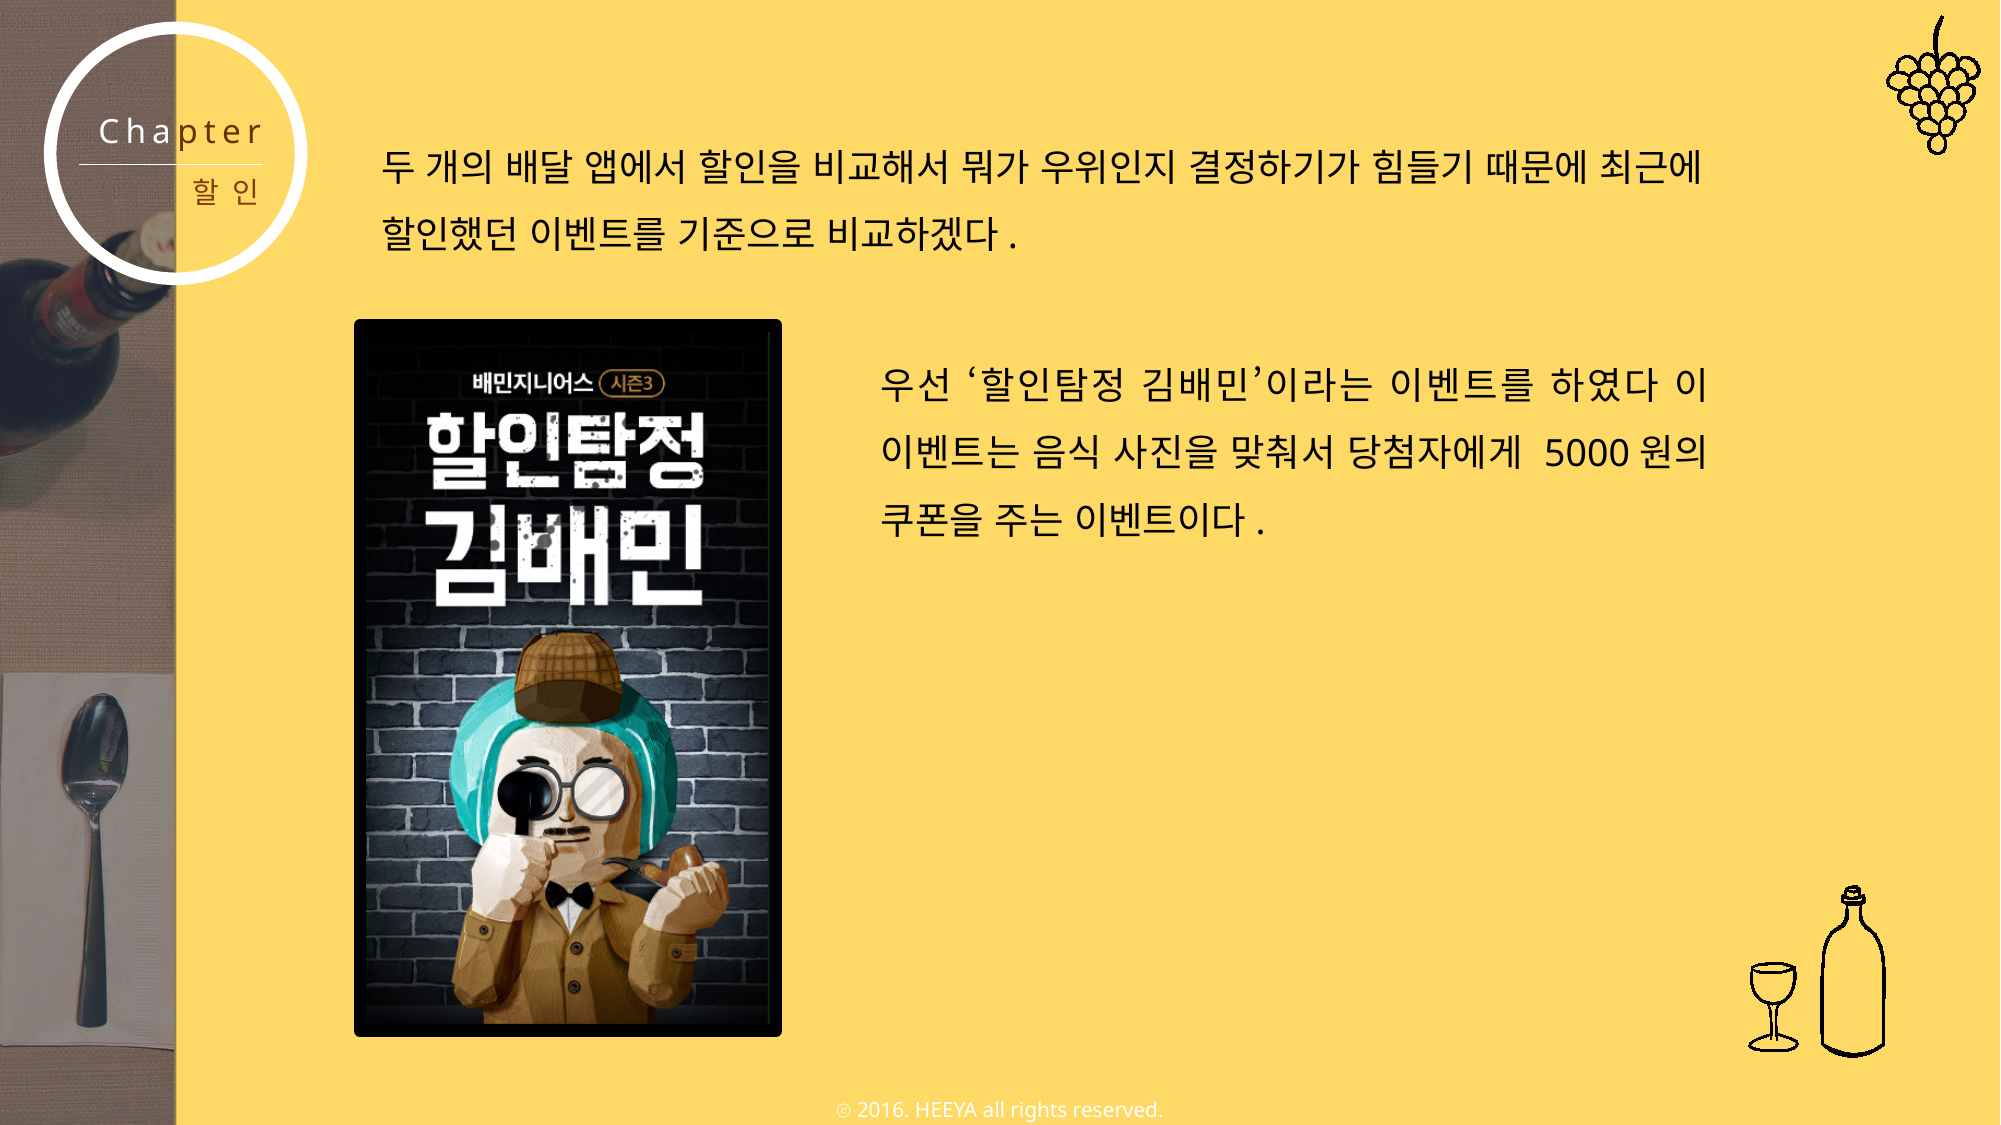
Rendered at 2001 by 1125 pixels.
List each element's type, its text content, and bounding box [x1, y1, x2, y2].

text_box Chapter [175, 102, 276, 158]
text_box 두 개의 배달 앱에서 할인을 비교해서 뭐가 우위인지 결정하기가 힘들기 때문에 최근에 할인했던 이벤트를 기준으로 비교하겠다. [366, 113, 1821, 264]
text_box 할인 [175, 166, 275, 217]
text_box 우선 ‘할인탐정 김배민’이라는 이벤트를 하였다 이 이벤트는 음식 사진을 맞춰서 당첨자에게 5000원의 쿠폰을 주는 이벤트이다. [865, 331, 1725, 549]
picture [0, 0, 175, 1125]
picture [366, 331, 770, 1025]
text_box [175, 26, 303, 280]
text_box [1748, 962, 1799, 1052]
text_box [1820, 885, 1886, 1058]
text_box [1886, 15, 1981, 155]
